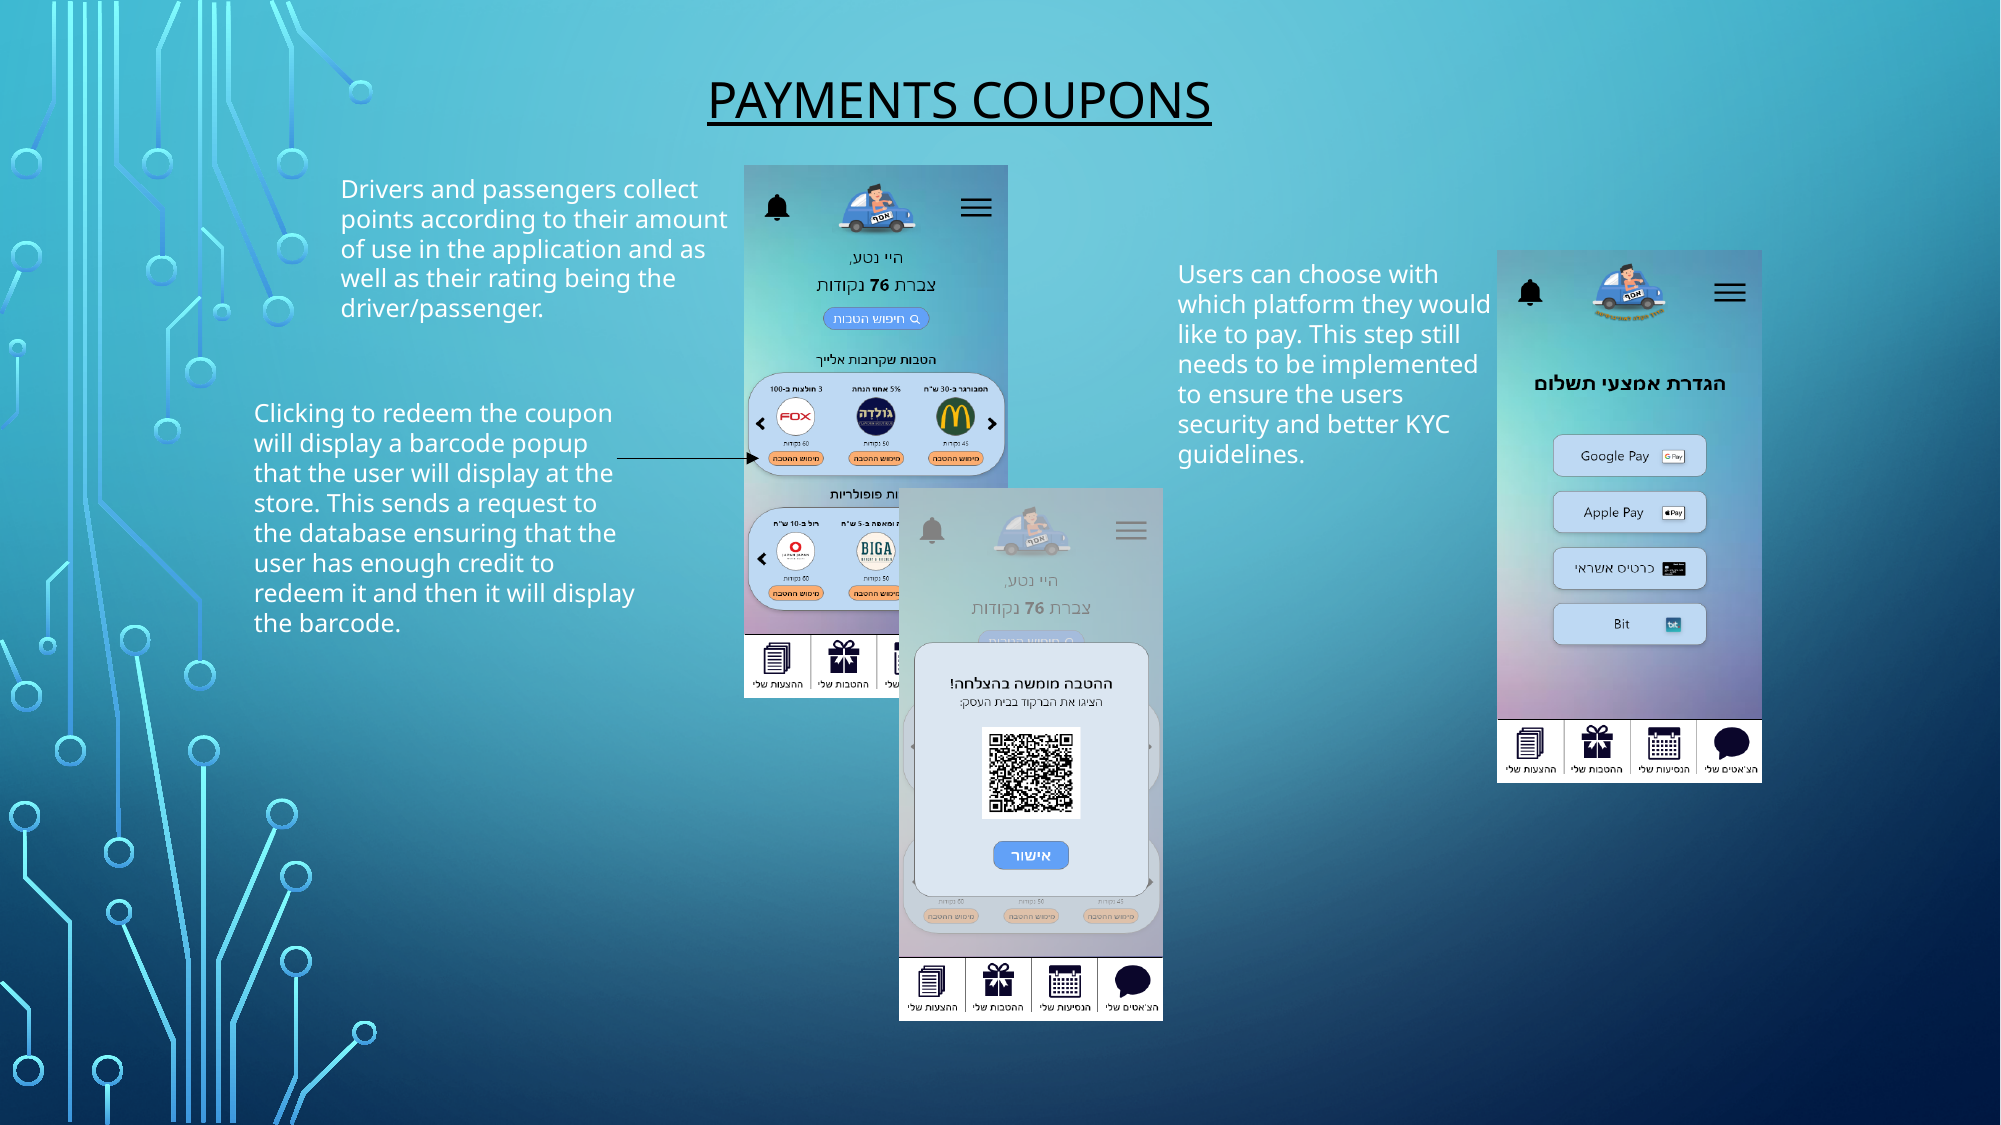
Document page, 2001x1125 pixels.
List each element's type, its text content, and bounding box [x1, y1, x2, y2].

subtitle Payments coupons [521, 48, 1399, 108]
text_box Clicking to redeem the coupon will display a barcode popup that the user will display at the store. This sends a request to the database ensuring that the user has enough credit to redeem it and then it will display the barcode. [239, 390, 658, 645]
text_box Drivers and passengers collect points according to their amount of use in the application and as well as their rating being the driver/passenger. [325, 165, 743, 331]
text_box Users can choose with which platform they would like to pay. This step still needs to be implemented to ensure the users security and better KYC guidelines. [1162, 251, 1497, 476]
picture [743, 165, 1163, 1021]
picture [1497, 250, 1762, 784]
